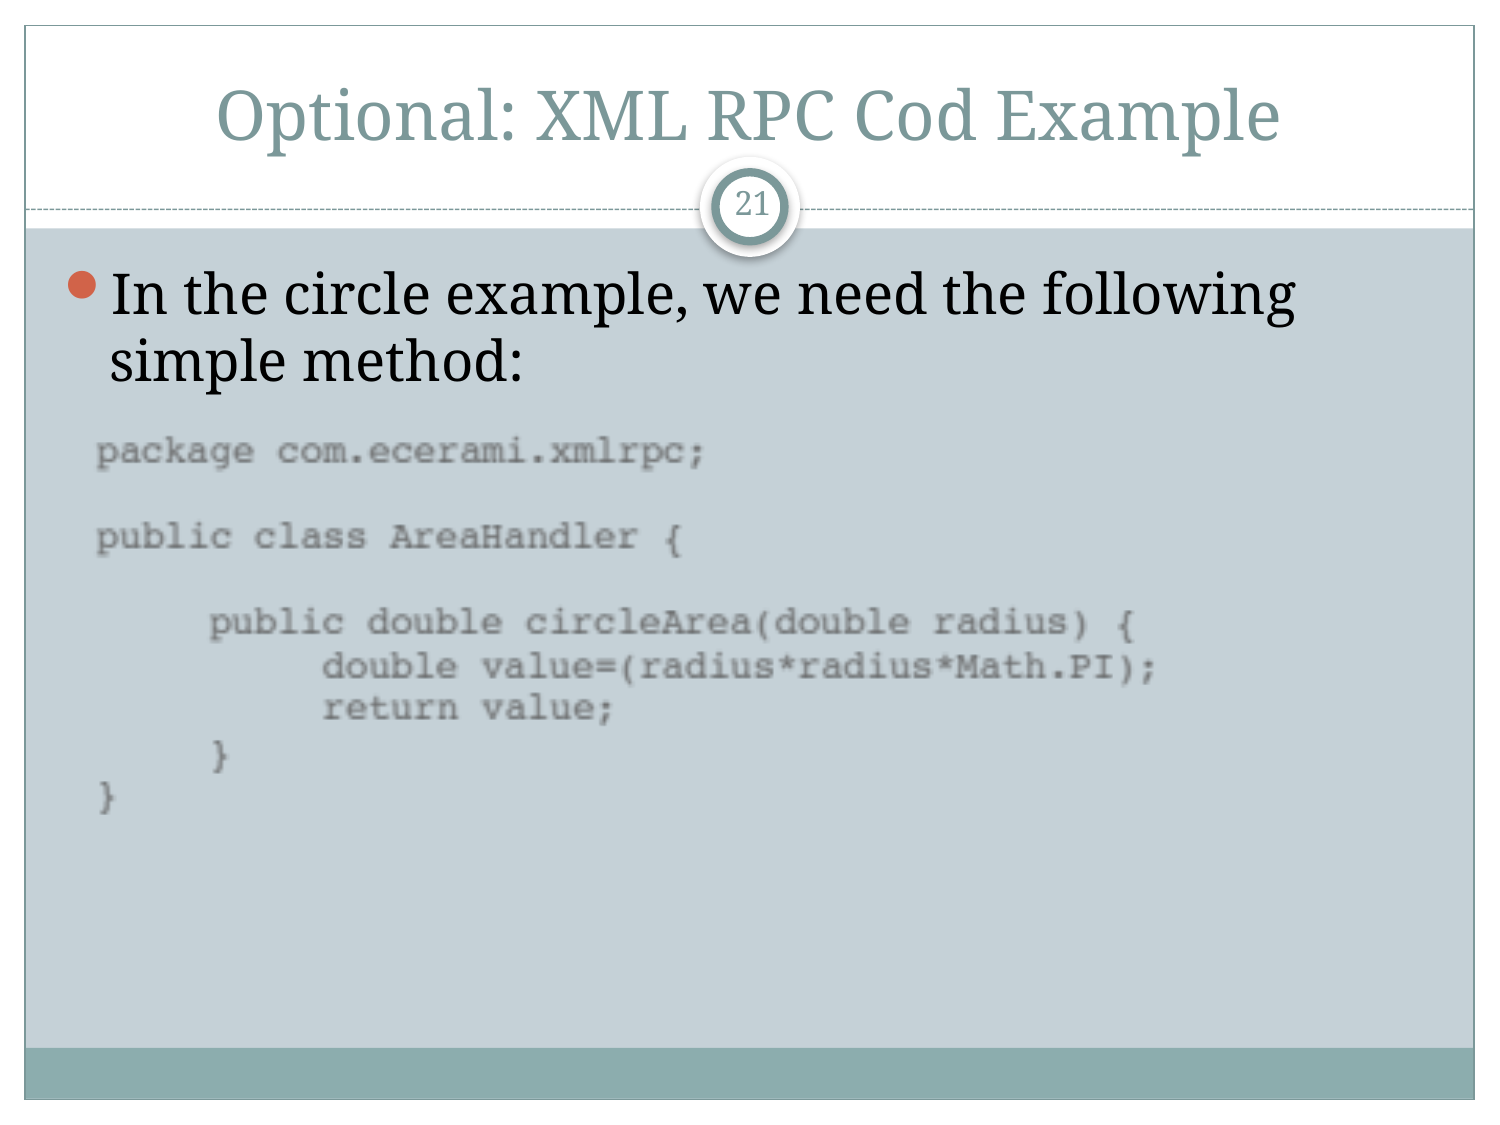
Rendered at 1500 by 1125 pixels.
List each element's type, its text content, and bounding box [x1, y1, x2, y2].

picture [50, 421, 1173, 831]
slide_number 21 [715, 168, 791, 241]
list In the circle example, we need the following simple method: [49, 250, 1445, 423]
title Optional: XML RPC Cod Example [49, 37, 1450, 162]
